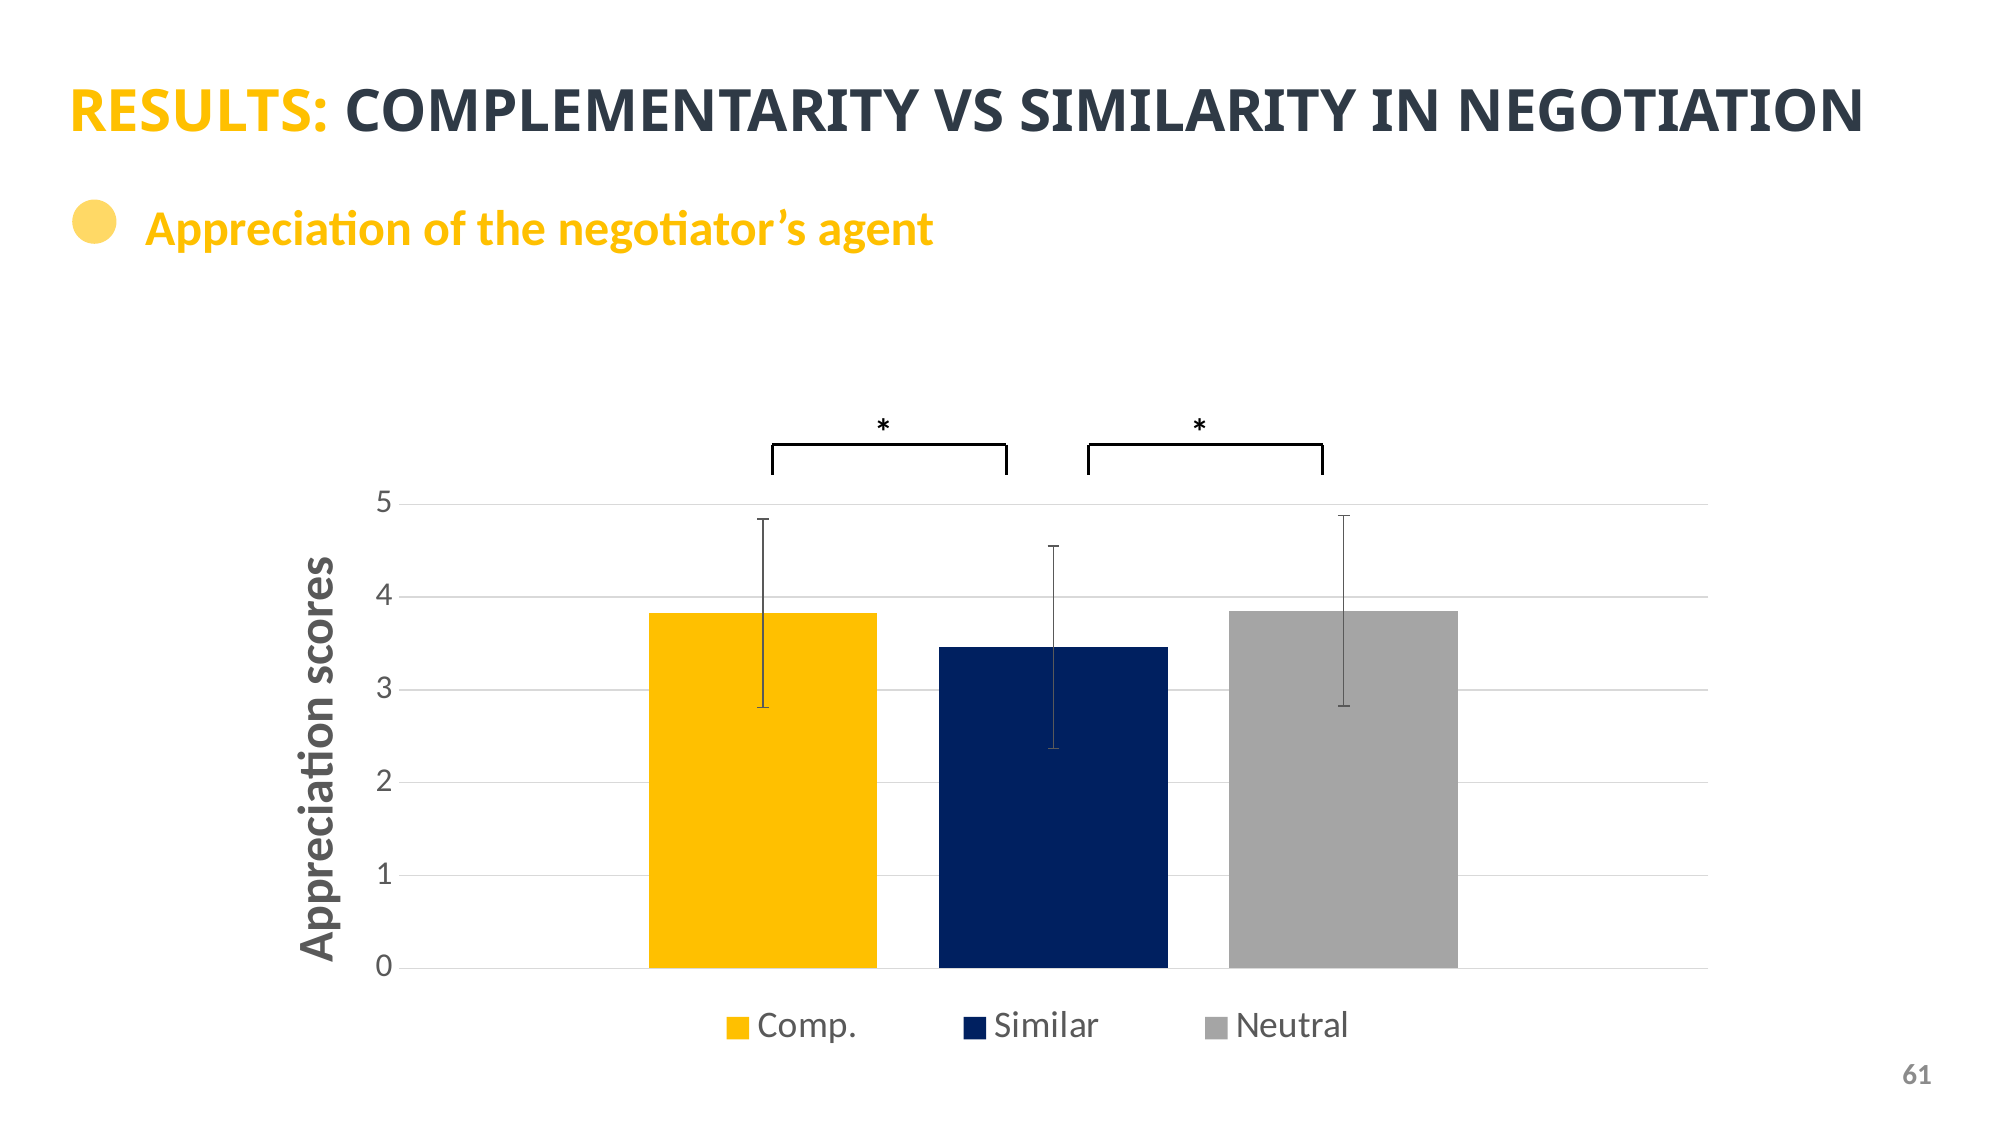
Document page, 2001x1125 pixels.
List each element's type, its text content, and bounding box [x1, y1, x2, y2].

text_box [772, 400, 1323, 476]
slide_number 61 [1496, 1042, 1947, 1103]
chart [249, 379, 1727, 1075]
title RESULTS: COMPLEMENTARITY VS SIMILARITY IN NEGOTIATION [53, 24, 2000, 200]
text_box Appreciation of the negotiator’s agent [130, 187, 950, 263]
text_box [71, 199, 117, 245]
